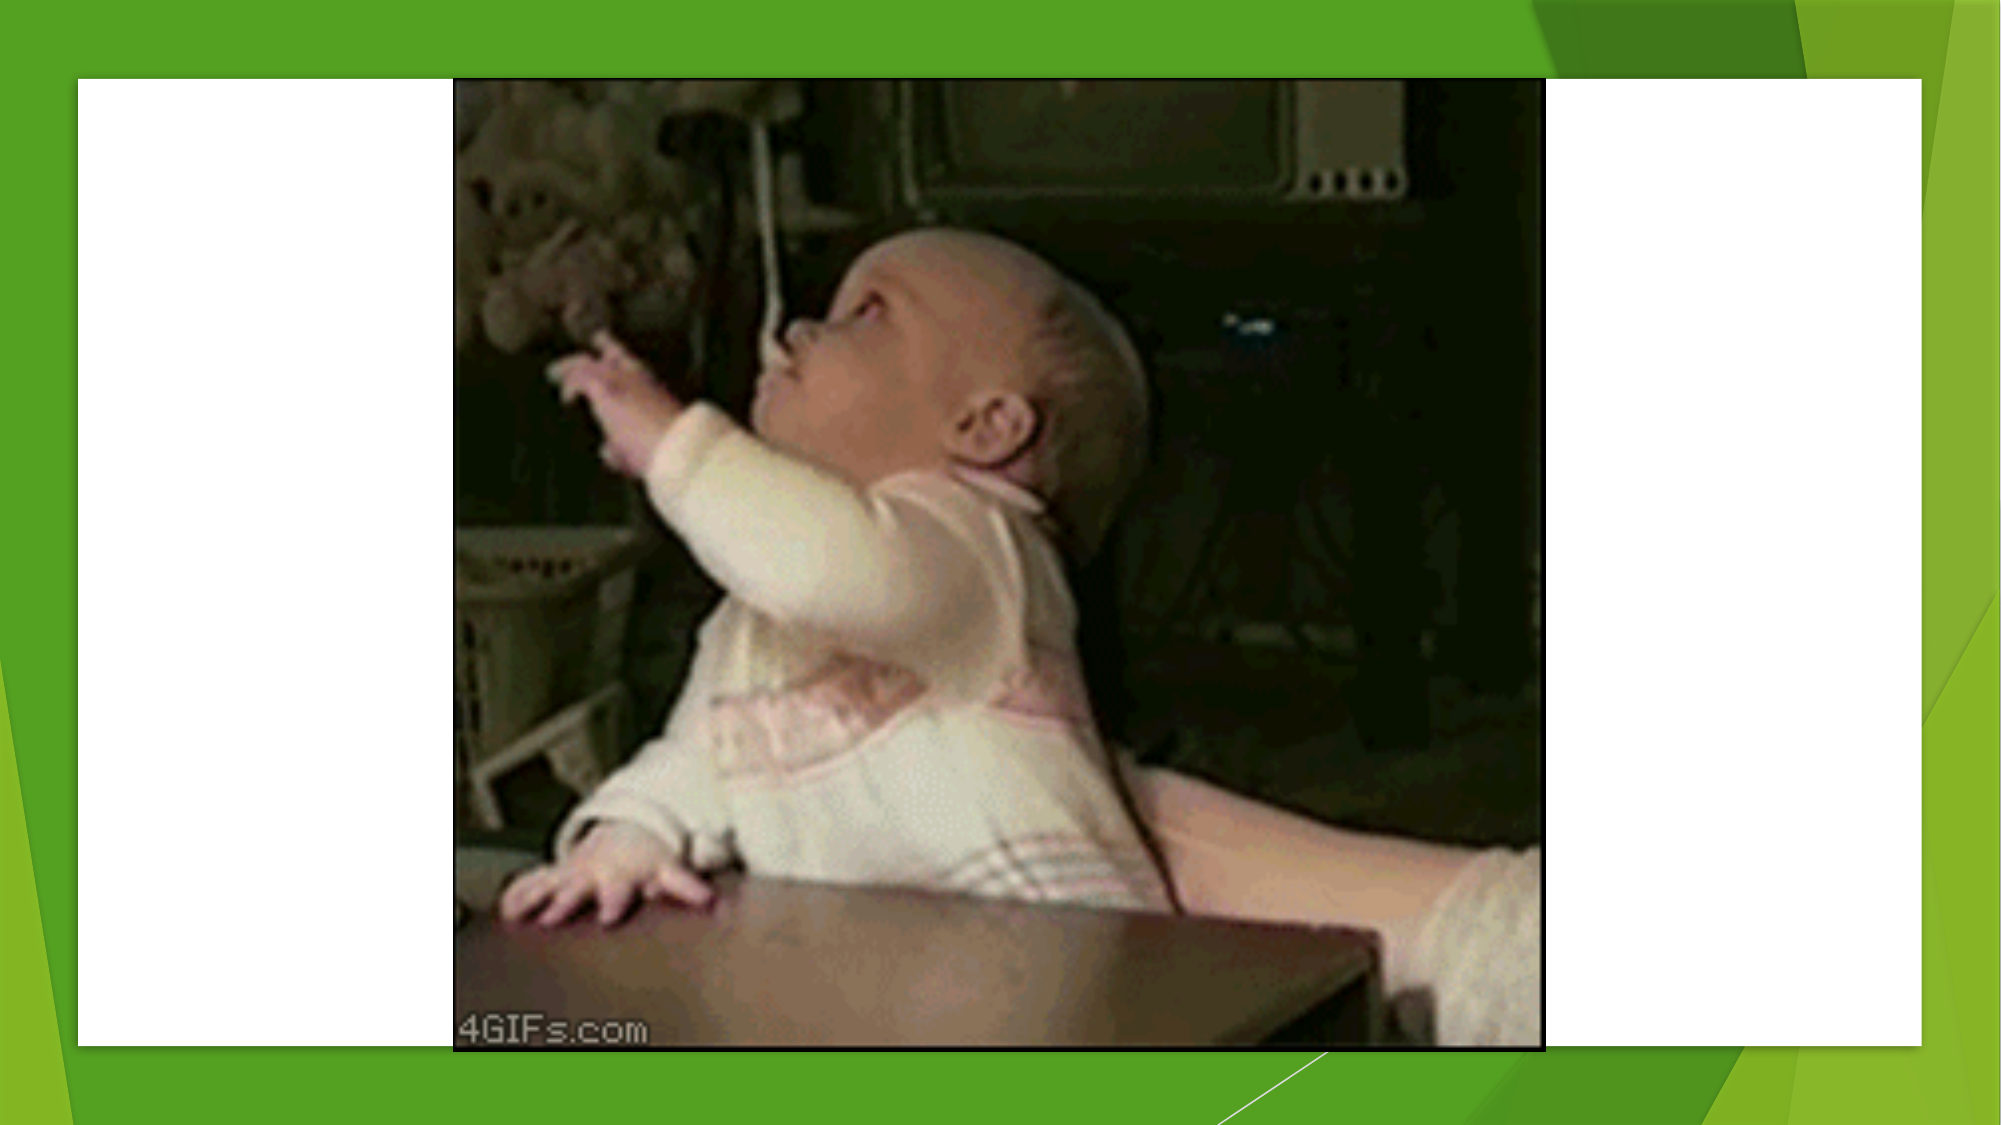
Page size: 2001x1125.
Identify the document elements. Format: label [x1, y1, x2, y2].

list [453, 78, 1547, 1052]
text_box [0, 0, 2000, 1125]
